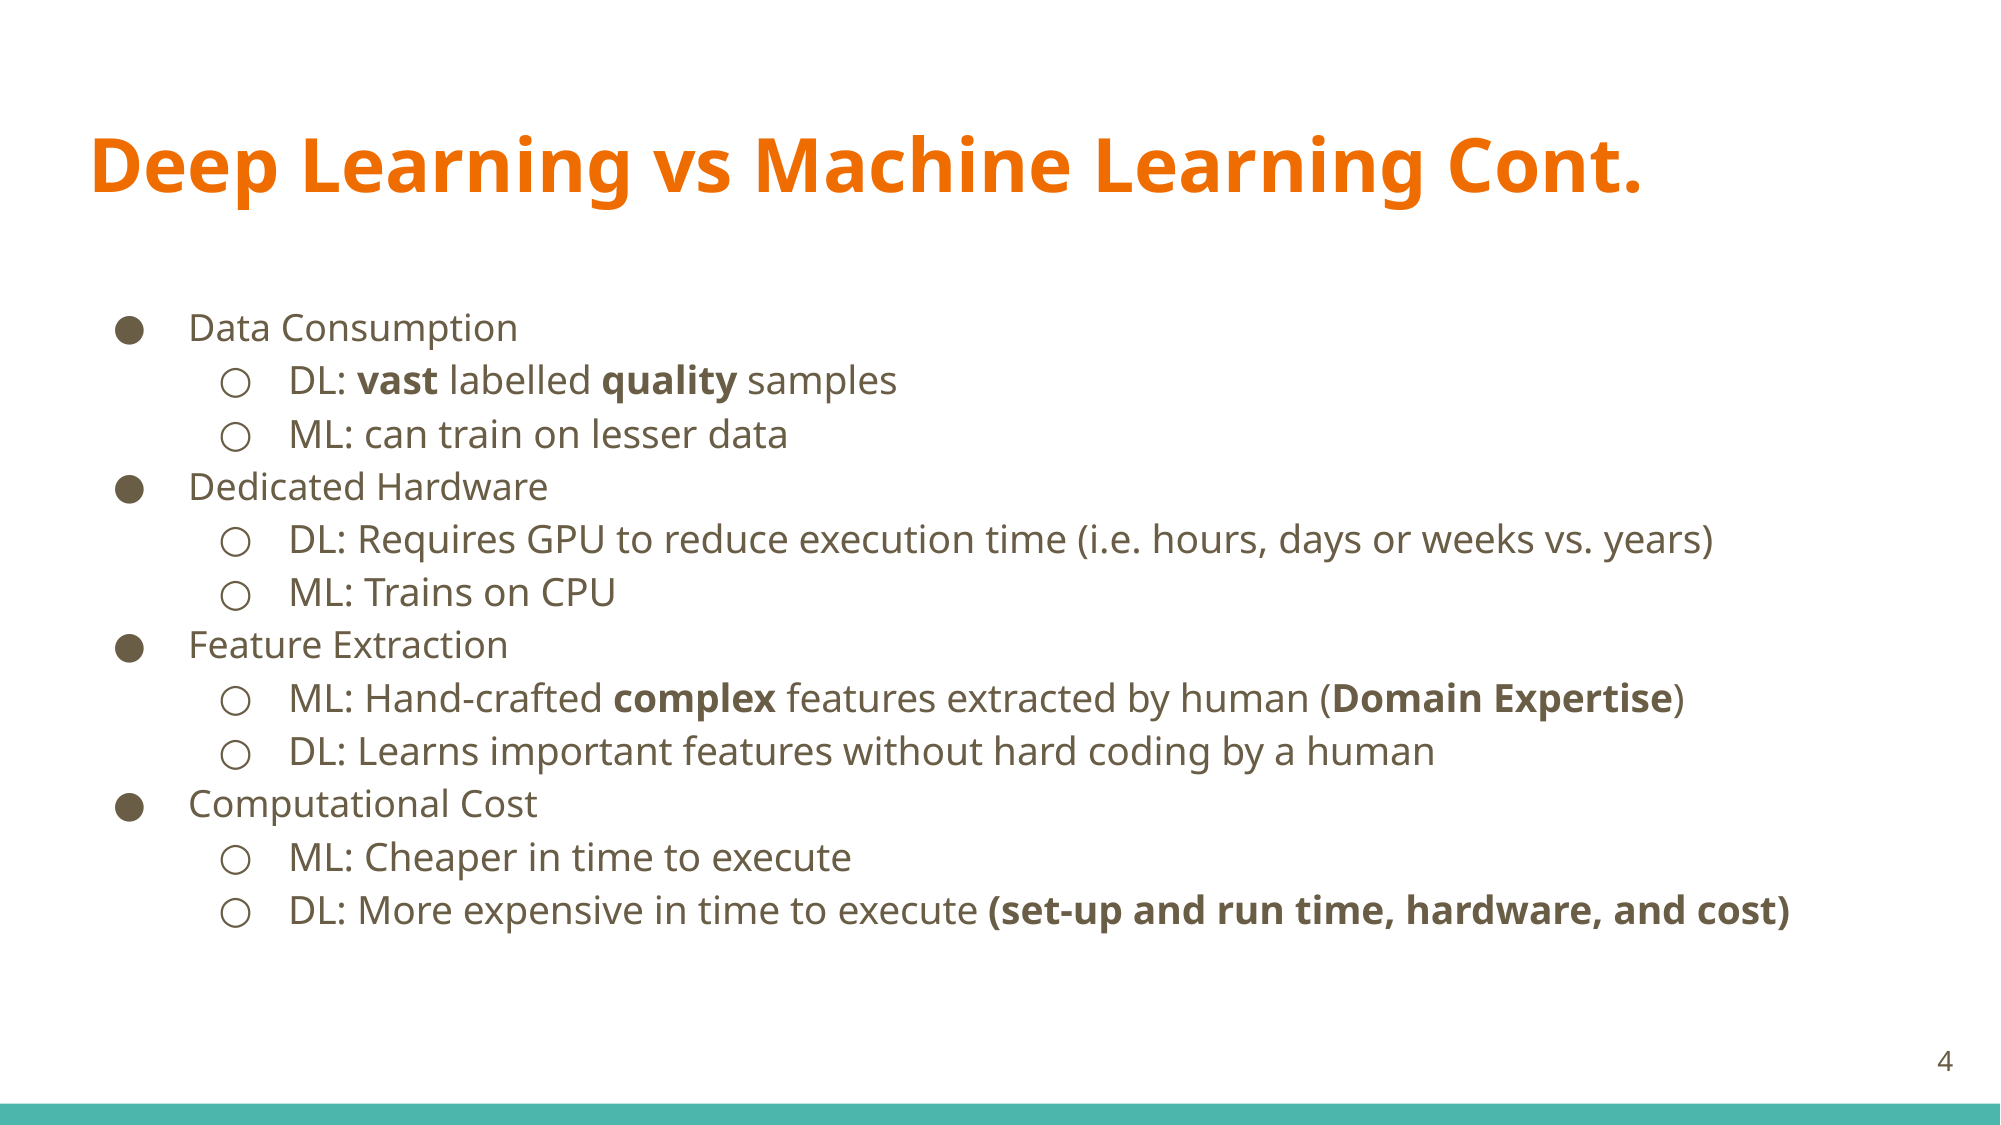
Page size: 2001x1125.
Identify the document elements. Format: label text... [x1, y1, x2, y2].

list Data Consumption DL: vast labelled quality samples ML: can train on lesser data Dedicated Hardware DL: Requires GPU to reduce execution time (i.e. hours, days or weeks vs. years) ML: Trains on CPU Feature Extraction ML: Hand-crafted complex features extracted by human (Domain Expertise) DL: Learns important features without hard coding by a human Computational Cost ML: Cheaper in time to execute DL: More expensive in time to execute (set-up and run time, hardware, and cost) [68, 276, 1932, 1000]
title Deep Learning vs Machine Learning Cont. [68, 97, 1932, 252]
slide_number 4 [1853, 1019, 1974, 1106]
